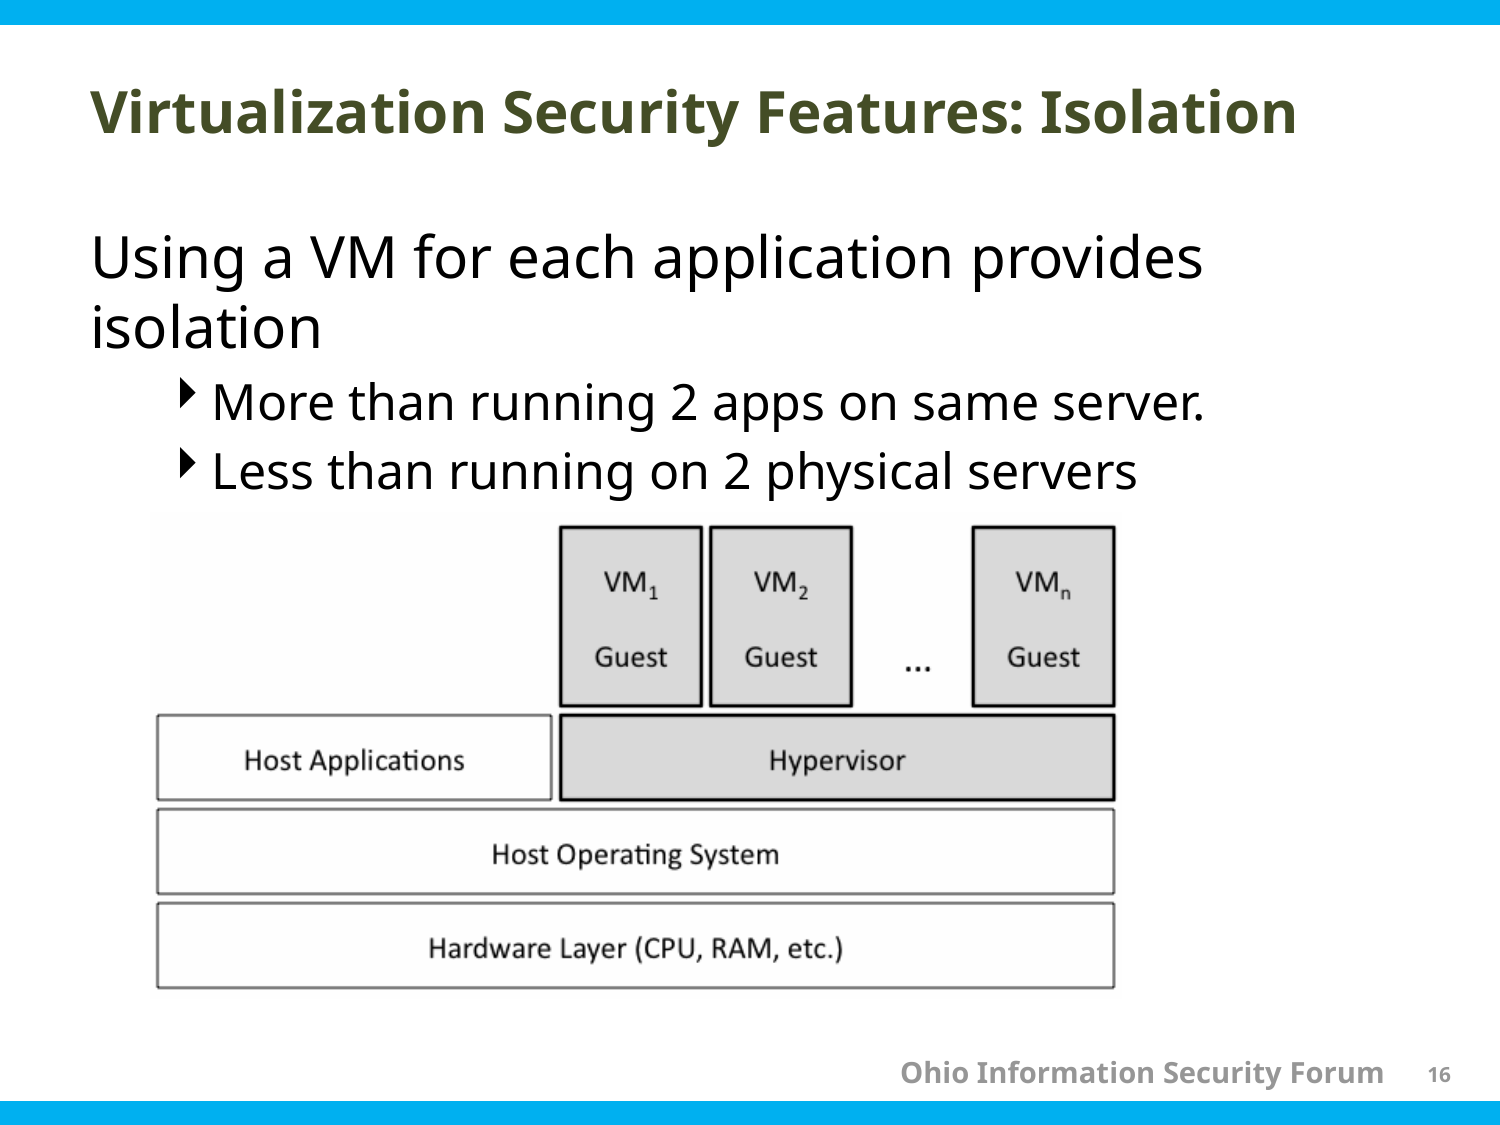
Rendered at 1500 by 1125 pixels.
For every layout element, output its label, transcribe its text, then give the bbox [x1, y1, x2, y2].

list Using a VM for each application provides isolation More than running 2 apps on same server. Less than running on 2 physical servers [74, 212, 1426, 513]
slide_number 16 [1405, 1053, 1473, 1092]
title Virtualization Security Features: Isolation [74, 44, 1426, 176]
picture [149, 512, 1123, 999]
